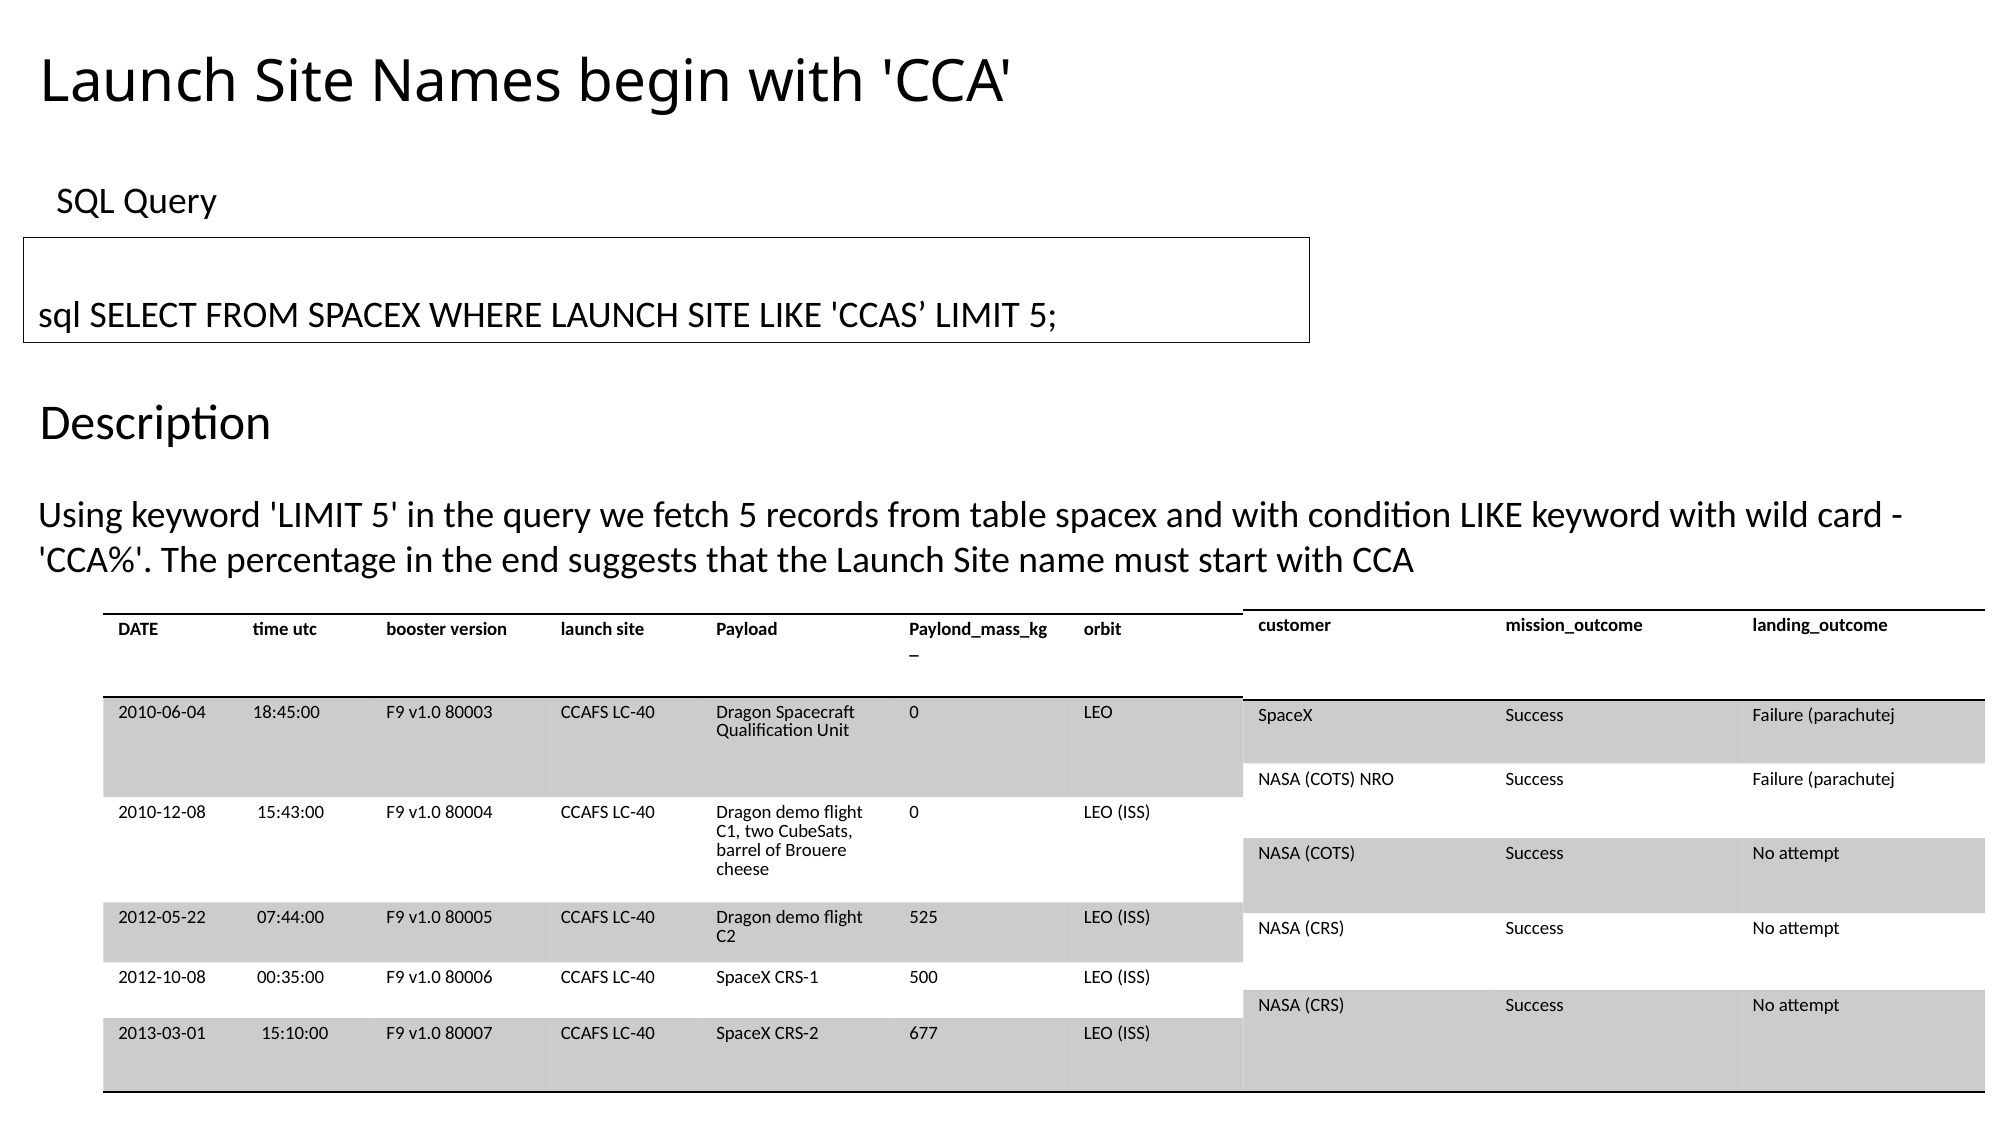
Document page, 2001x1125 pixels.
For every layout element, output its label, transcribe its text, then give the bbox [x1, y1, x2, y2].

table_cell 0 [894, 698, 1069, 797]
table_header landing_outcome [1738, 611, 1985, 699]
table_cell 2010-06-04 [103, 698, 238, 797]
table_cell No attempt [1738, 838, 1985, 913]
table_cell F9 v1.0 80003 [371, 698, 546, 797]
table_cell 18:45:00 [238, 698, 371, 797]
table_header mission_outcome [1491, 611, 1738, 699]
table_cell 2012-10-08 [103, 962, 238, 1018]
text_box Launch Site Names begin with 'CCA' [24, 35, 2000, 121]
text_box sql SELECT FROM SPACEX WHERE LAUNCH SITE LIKE 'CCAS’ LIMIT 5; [23, 237, 1310, 343]
table_cell Failure (parachutej [1738, 701, 1985, 763]
table_cell 07:44:00 [238, 902, 371, 962]
table_cell Success [1491, 701, 1738, 763]
table_cell NASA (COTS) NRO [1243, 763, 1491, 838]
table_header Paylond_mass_kg_ [894, 615, 1069, 696]
text_box Description [24, 382, 1025, 457]
table_cell LEO [1069, 698, 1243, 797]
table_cell F9 v1.0 80007 [371, 1018, 546, 1091]
table_cell Dragon demo flight C2 [701, 902, 894, 962]
table_header DATE [103, 615, 238, 696]
table_cell LEO (ISS) [1069, 1018, 1243, 1091]
table_cell Dragon demo flight C1, two CubeSats, barrel of Brouere cheese [701, 797, 894, 902]
table_cell CCAFS LC-40 [546, 962, 701, 1018]
table_cell SpaceX [1243, 701, 1491, 763]
table_cell CCAFS LC-40 [546, 1018, 701, 1091]
table_cell 15:43:00 [238, 797, 371, 902]
table_header launch site [546, 615, 701, 696]
table_cell SpaceX CRS-2 [701, 1018, 894, 1091]
text_box SQL Query [41, 169, 1042, 229]
table_cell LEO (ISS) [1069, 797, 1243, 902]
table_cell 0 [894, 797, 1069, 902]
table_cell CCAFS LC-40 [546, 797, 701, 902]
table_cell NASA (CRS) [1243, 913, 1491, 990]
table_cell Success [1491, 990, 1738, 1091]
table_cell 00:35:00 [238, 962, 371, 1018]
table_cell CCAFS LC-40 [546, 902, 701, 962]
table_cell F9 v1.0 80005 [371, 902, 546, 962]
table_cell 2012-05-22 [103, 902, 238, 962]
table_cell Dragon Spacecraft Qualification Unit [701, 698, 894, 797]
table_cell LEO (ISS) [1069, 962, 1243, 1018]
table_cell 2010-12-08 [103, 797, 238, 902]
table_cell F9 v1.0 80004 [371, 797, 546, 902]
table_cell NASA (COTS) [1243, 838, 1491, 913]
table_cell Success [1491, 913, 1738, 990]
table_cell Success [1491, 763, 1738, 838]
table_cell Failure (parachutej [1738, 763, 1985, 838]
table_cell Success [1491, 838, 1738, 913]
table_cell 677 [894, 1018, 1069, 1091]
table_cell 15:10:00 [238, 1018, 371, 1091]
table_cell No attempt [1738, 990, 1985, 1091]
table_cell F9 v1.0 80006 [371, 962, 546, 1018]
table_header Payload [701, 615, 894, 696]
table_cell No attempt [1738, 913, 1985, 990]
table_cell 2013-03-01 [103, 1018, 238, 1091]
table_header customer [1243, 611, 1491, 699]
table_cell SpaceX CRS-1 [701, 962, 894, 1018]
table_header booster version [371, 615, 546, 696]
table_header orbit [1069, 615, 1243, 696]
table_cell 525 [894, 902, 1069, 962]
table_cell CCAFS LC-40 [546, 698, 701, 797]
table_cell LEO (ISS) [1069, 902, 1243, 962]
table_cell 500 [894, 962, 1069, 1018]
text_box Using keyword 'LIMIT 5' in the query we fetch 5 records from table spacex and with condition LIKE keyword with wild card - 'CCA%'. The percentage in the end suggests that the Launch Site name must start with CCA [23, 483, 1960, 588]
table_header time utc [238, 615, 371, 696]
table_cell NASA (CRS) [1243, 990, 1491, 1091]
